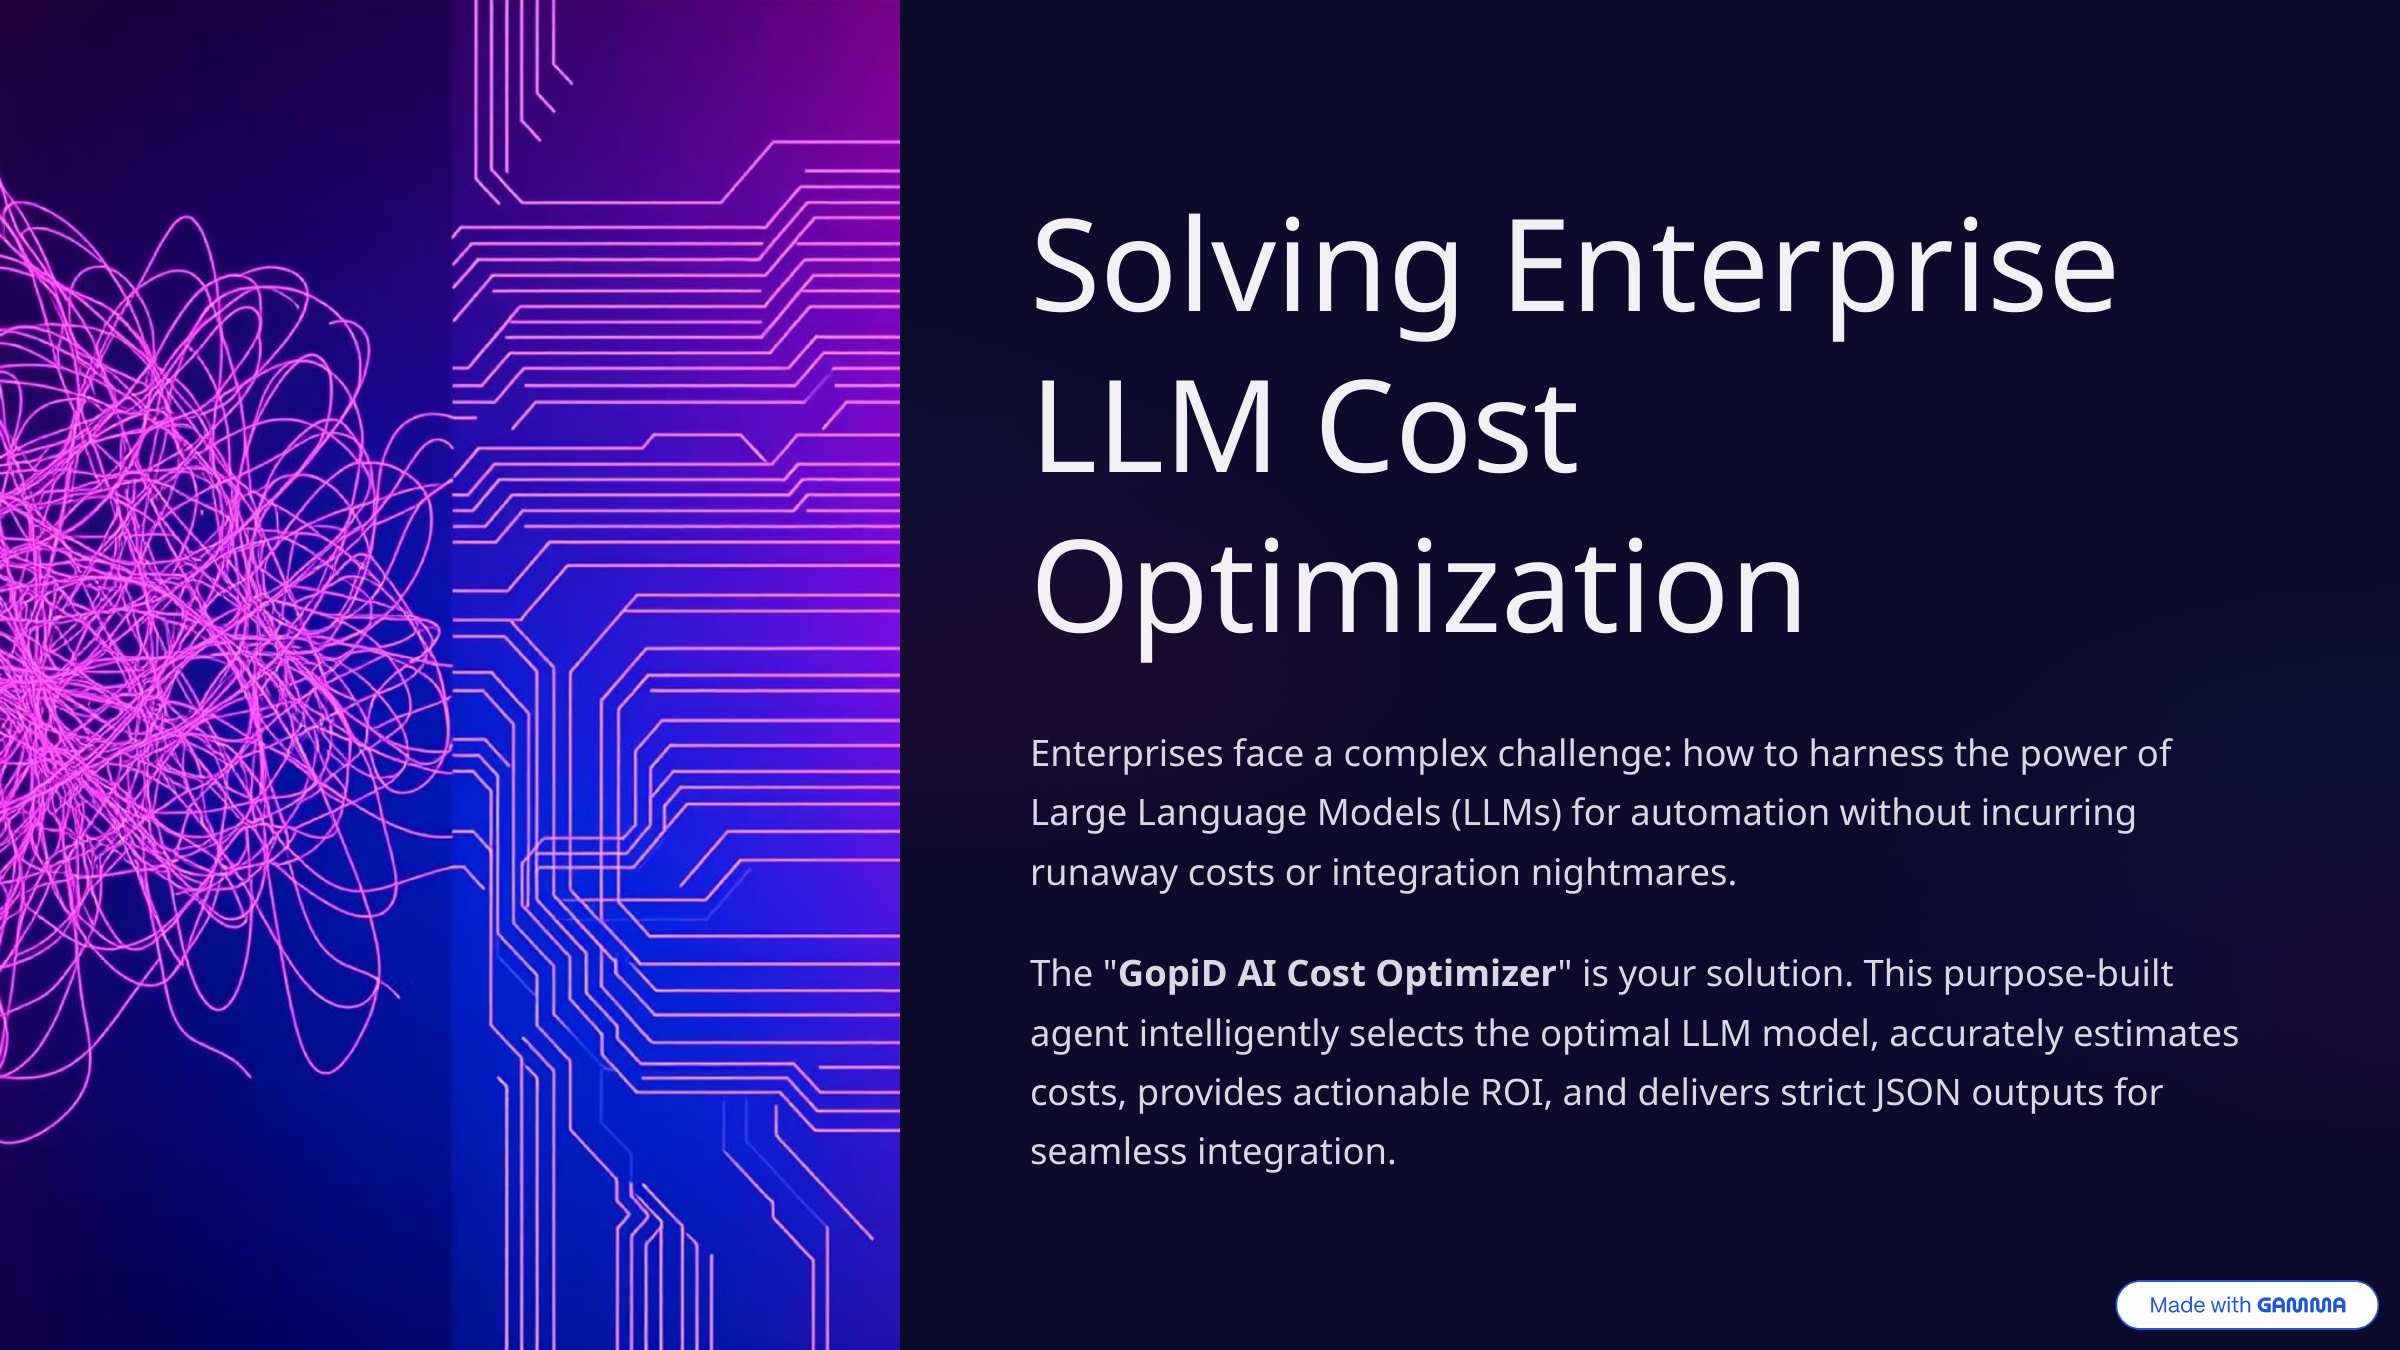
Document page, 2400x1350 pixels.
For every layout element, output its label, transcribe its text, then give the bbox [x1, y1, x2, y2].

text_box Solving Enterprise LLM Cost Optimization [1030, 177, 2270, 659]
text_box The "GopiD AI Cost Optimizer" is your solution. This purpose-built agent intelligently selects the optimal LLM model, accurately estimates costs, provides actionable ROI, and delivers strict JSON outputs for seamless integration. [1030, 934, 2270, 1173]
text_box Enterprises face a complex challenge: how to harness the power of Large Language Models (LLMs) for automation without incurring runaway costs or integration nightmares. [1030, 714, 2270, 893]
picture [0, 0, 900, 1350]
picture [2106, 1271, 2389, 1339]
